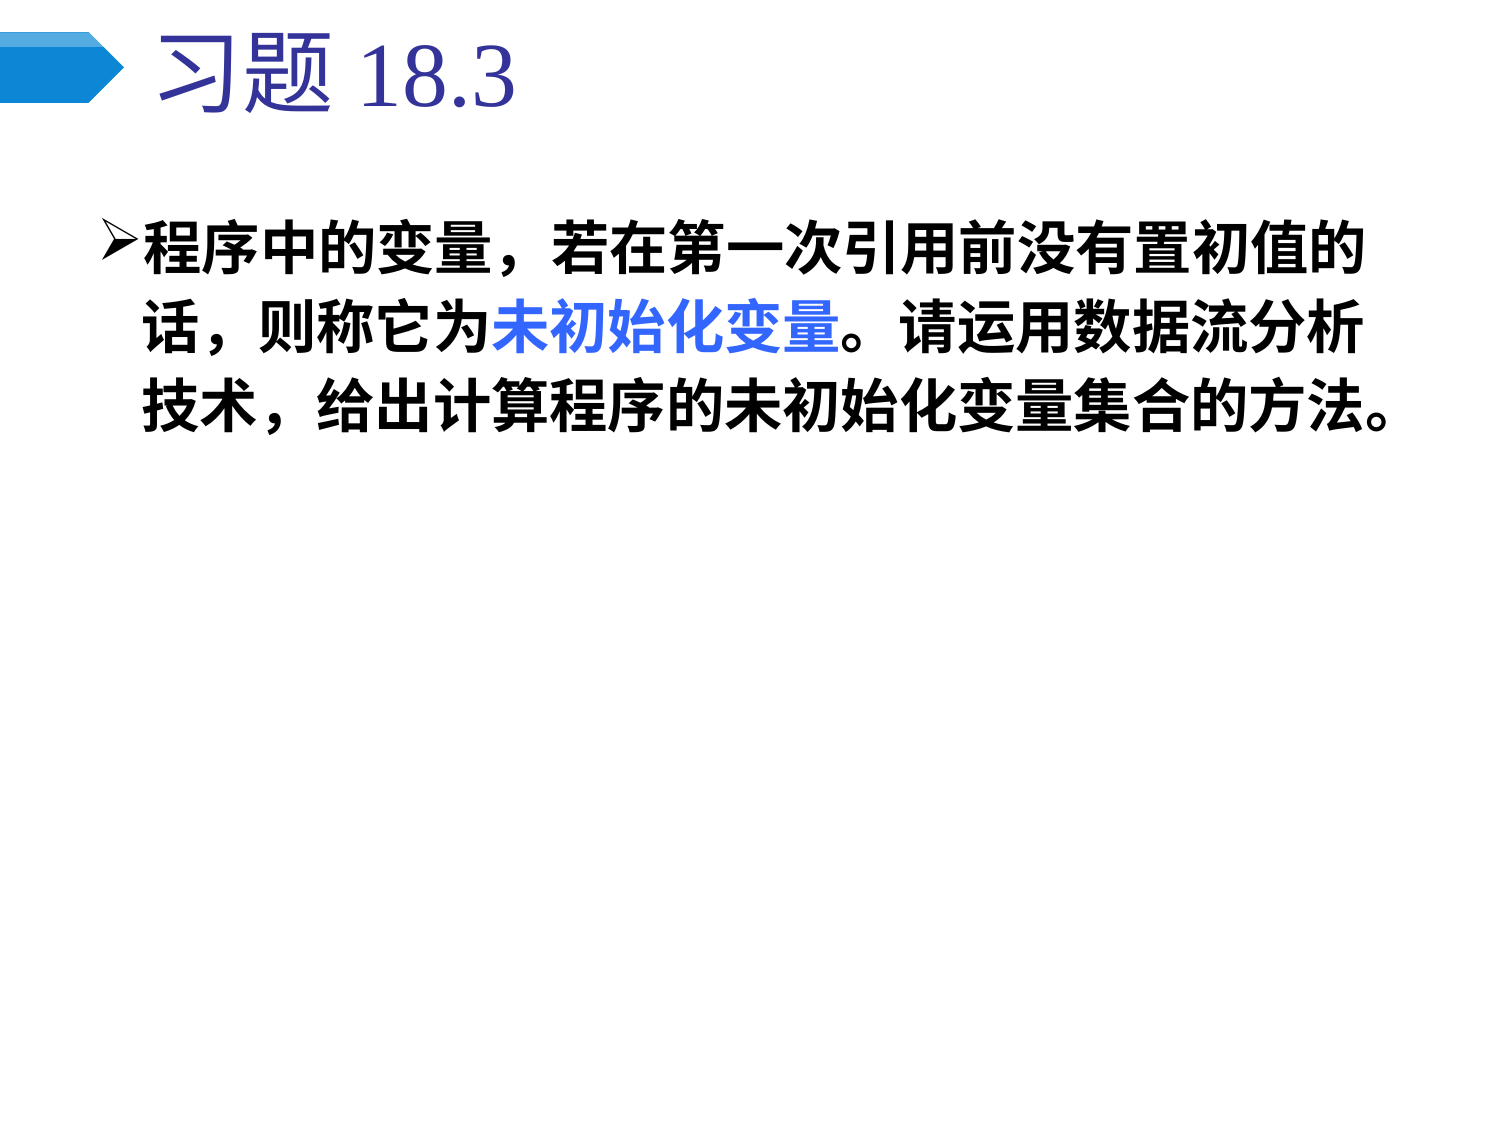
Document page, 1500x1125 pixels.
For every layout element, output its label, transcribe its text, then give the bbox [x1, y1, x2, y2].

title 习题18.3 [135, 26, 1468, 132]
list 程序中的变量，若在第一次引用前没有置初值的话，则称它为未初始化变量。请运用数据流分析技术，给出计算程序的未初始化变量集合的方法。 [82, 194, 1430, 996]
